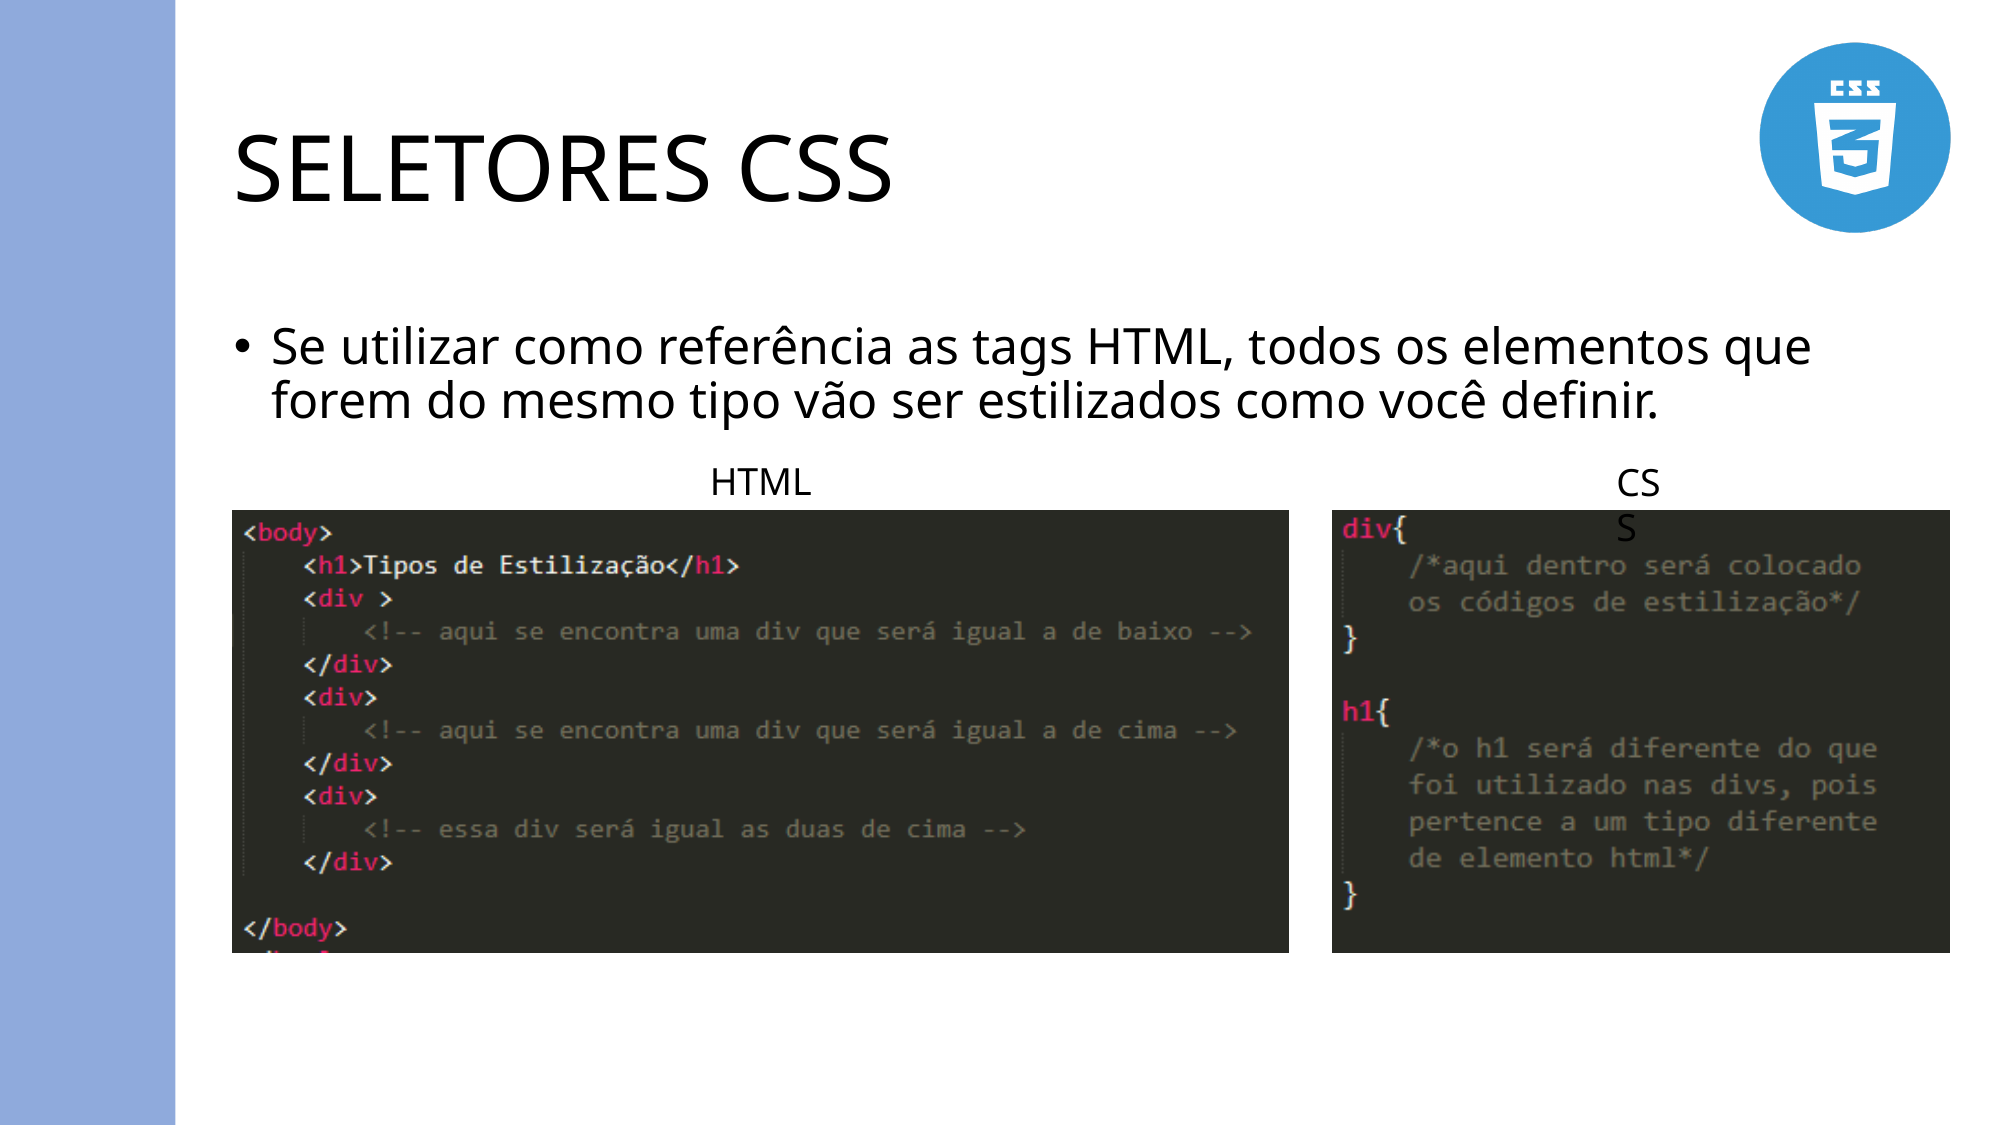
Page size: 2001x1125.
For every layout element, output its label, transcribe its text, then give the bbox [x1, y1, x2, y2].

text_box SELETORES CSS [219, 67, 1863, 278]
text_box HTML [695, 450, 827, 510]
list Se utilizar como referência as tags HTML, todos os elementos que forem do mesmo tipo vão ser estilizados como você definir. [219, 313, 1863, 1014]
picture [1332, 510, 1950, 954]
picture [1749, 32, 1961, 243]
text_box CSS [1601, 451, 1681, 510]
picture [232, 510, 1289, 954]
text_box [0, 0, 176, 1125]
